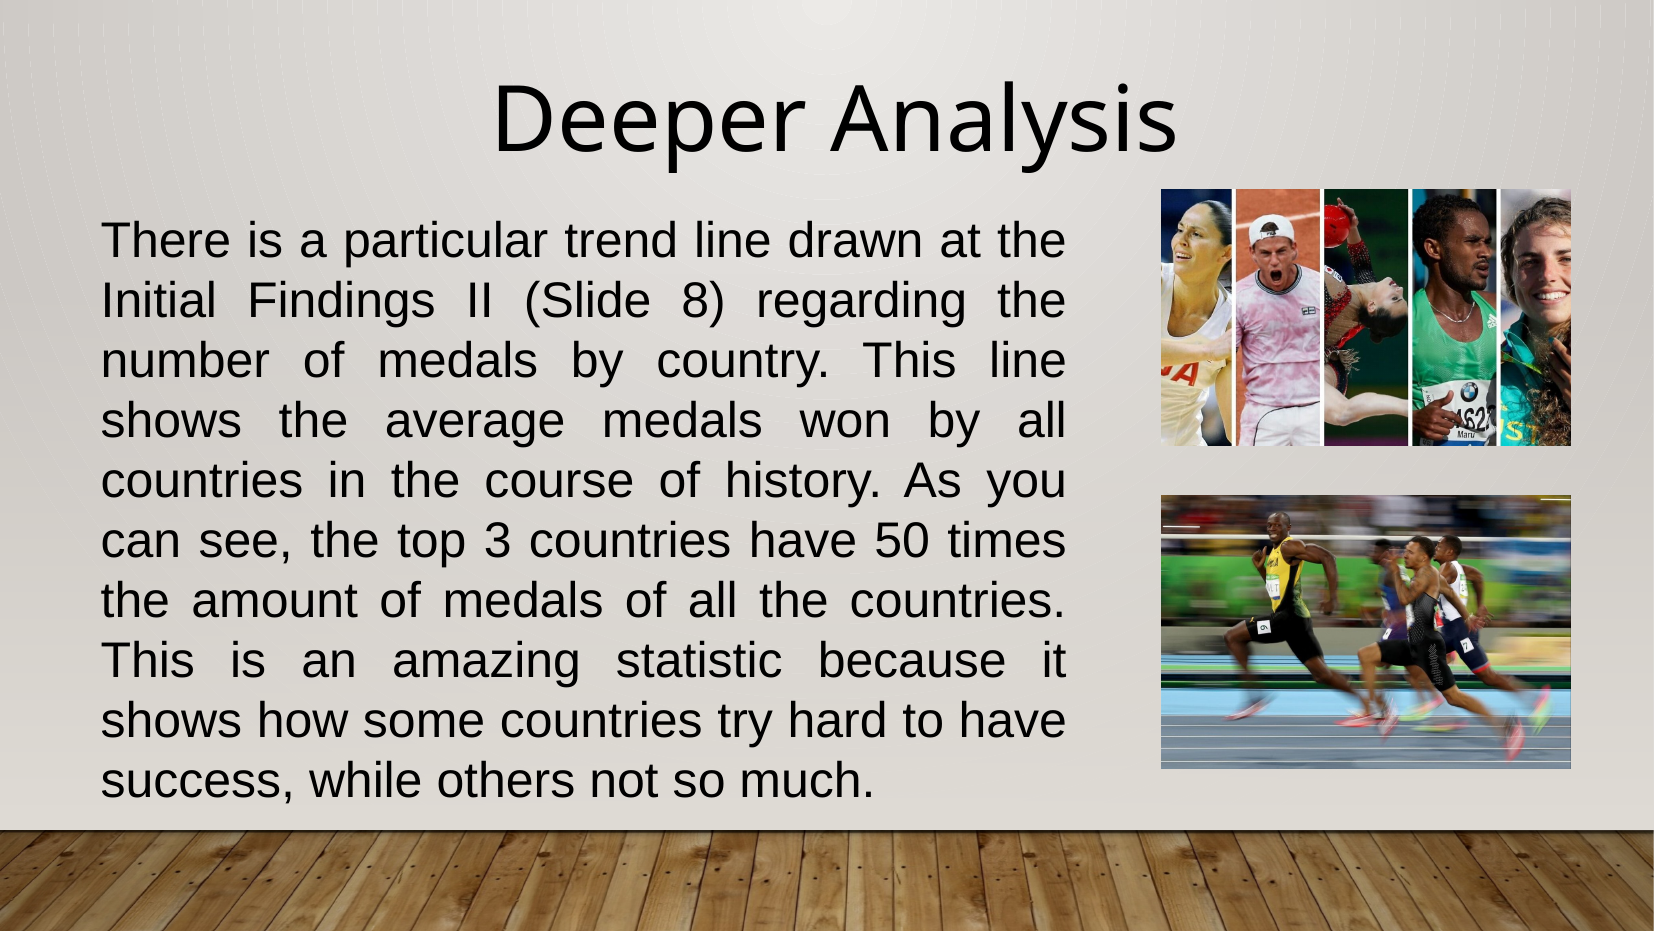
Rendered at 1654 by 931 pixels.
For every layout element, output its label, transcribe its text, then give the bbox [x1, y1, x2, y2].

picture [1161, 189, 1571, 446]
text_box There is a particular trend line drawn at the Initial Findings II (Slide 8) regarding the number of medals by country. This line shows the average medals won by all countries in the course of history. As you can see, the top 3 countries have 50 times the amount of medals of all the countries. This is an amazing statistic because it shows how some countries try hard to have success, while others not so much. [82, 207, 1068, 821]
text_box Deeper Analysis [82, 37, 1571, 193]
picture [0, 830, 1654, 931]
picture [1161, 495, 1571, 769]
